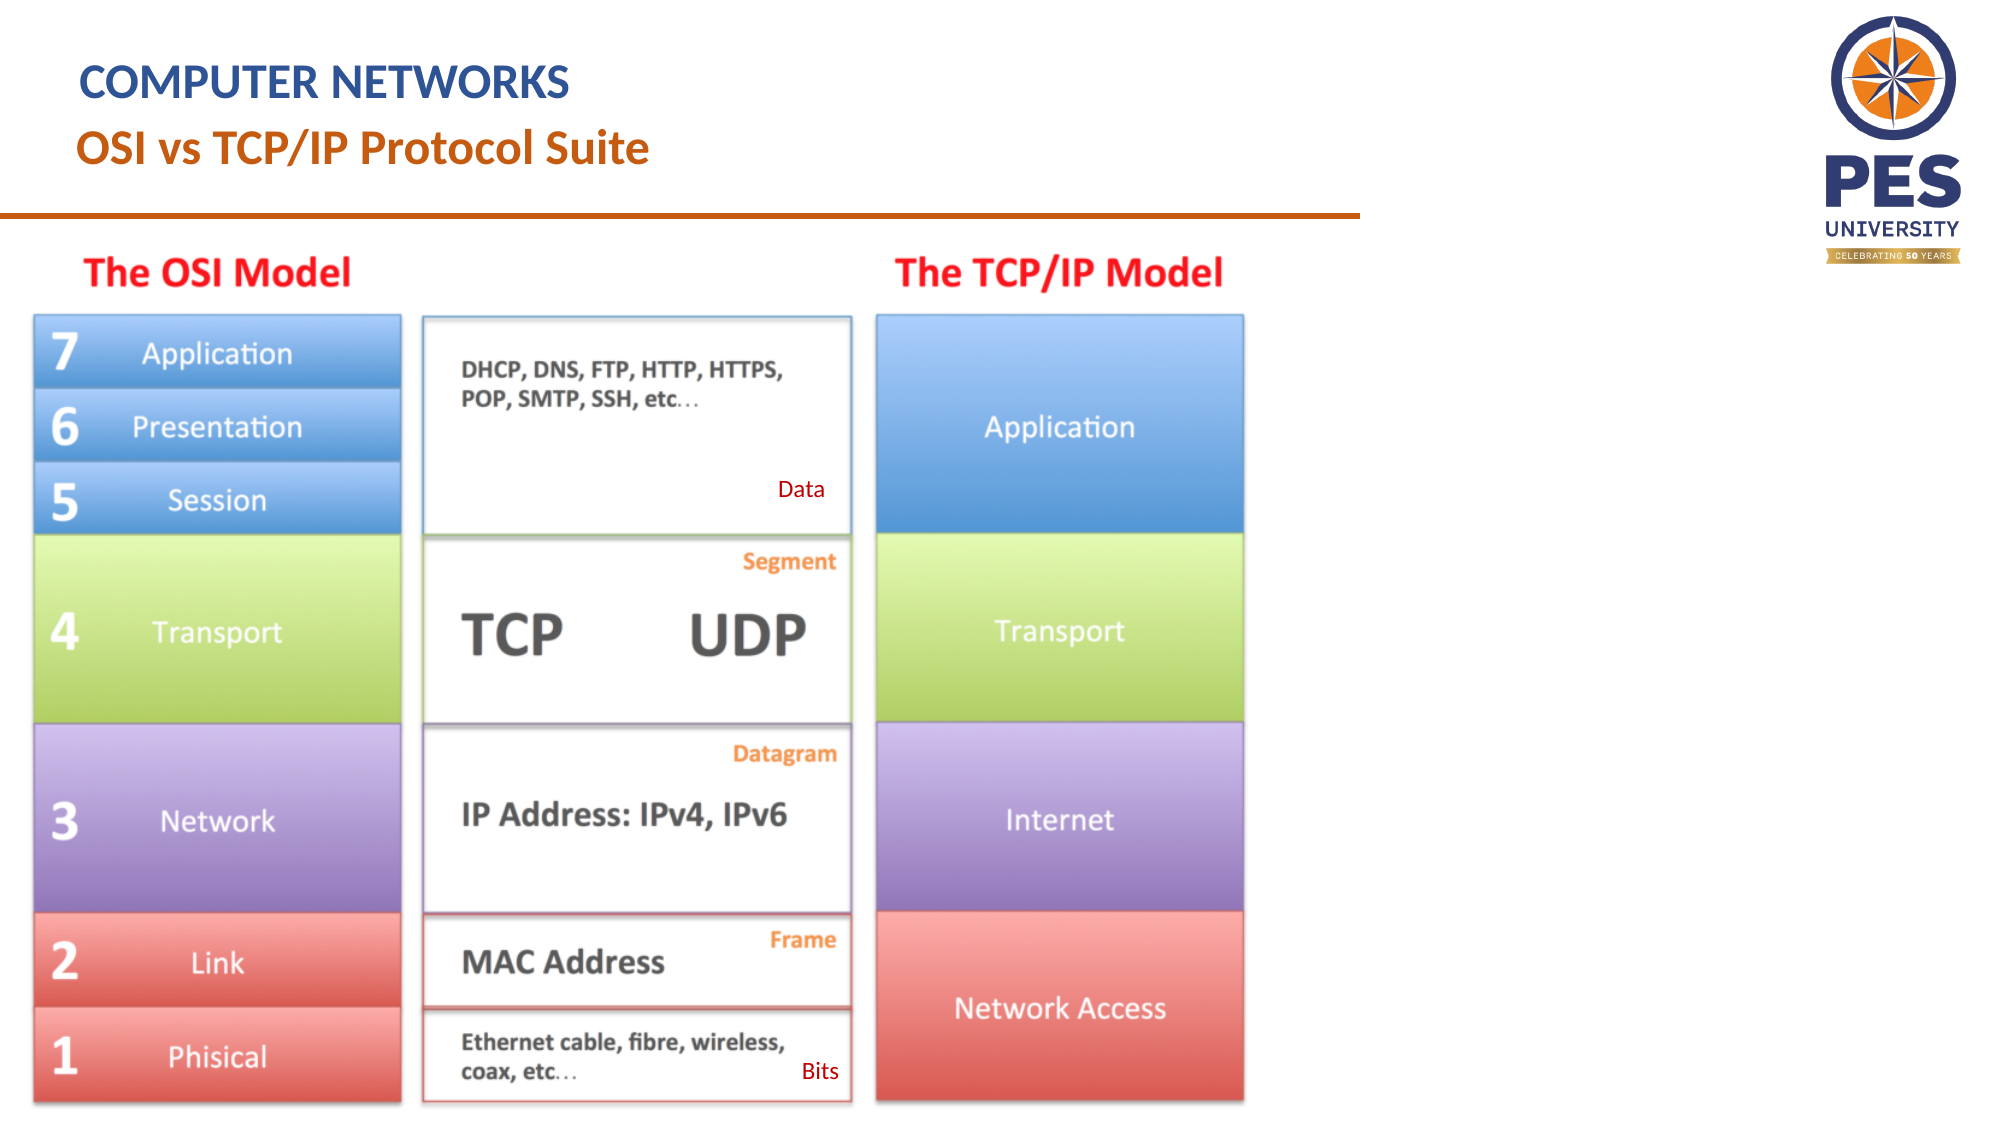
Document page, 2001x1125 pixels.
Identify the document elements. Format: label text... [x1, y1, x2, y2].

text_box OSI vs TCP/IP Protocol Suite [60, 106, 1374, 182]
text_box COMPUTER NETWORKS [64, 41, 1295, 106]
picture [21, 247, 1255, 1117]
picture [1826, 16, 1961, 264]
